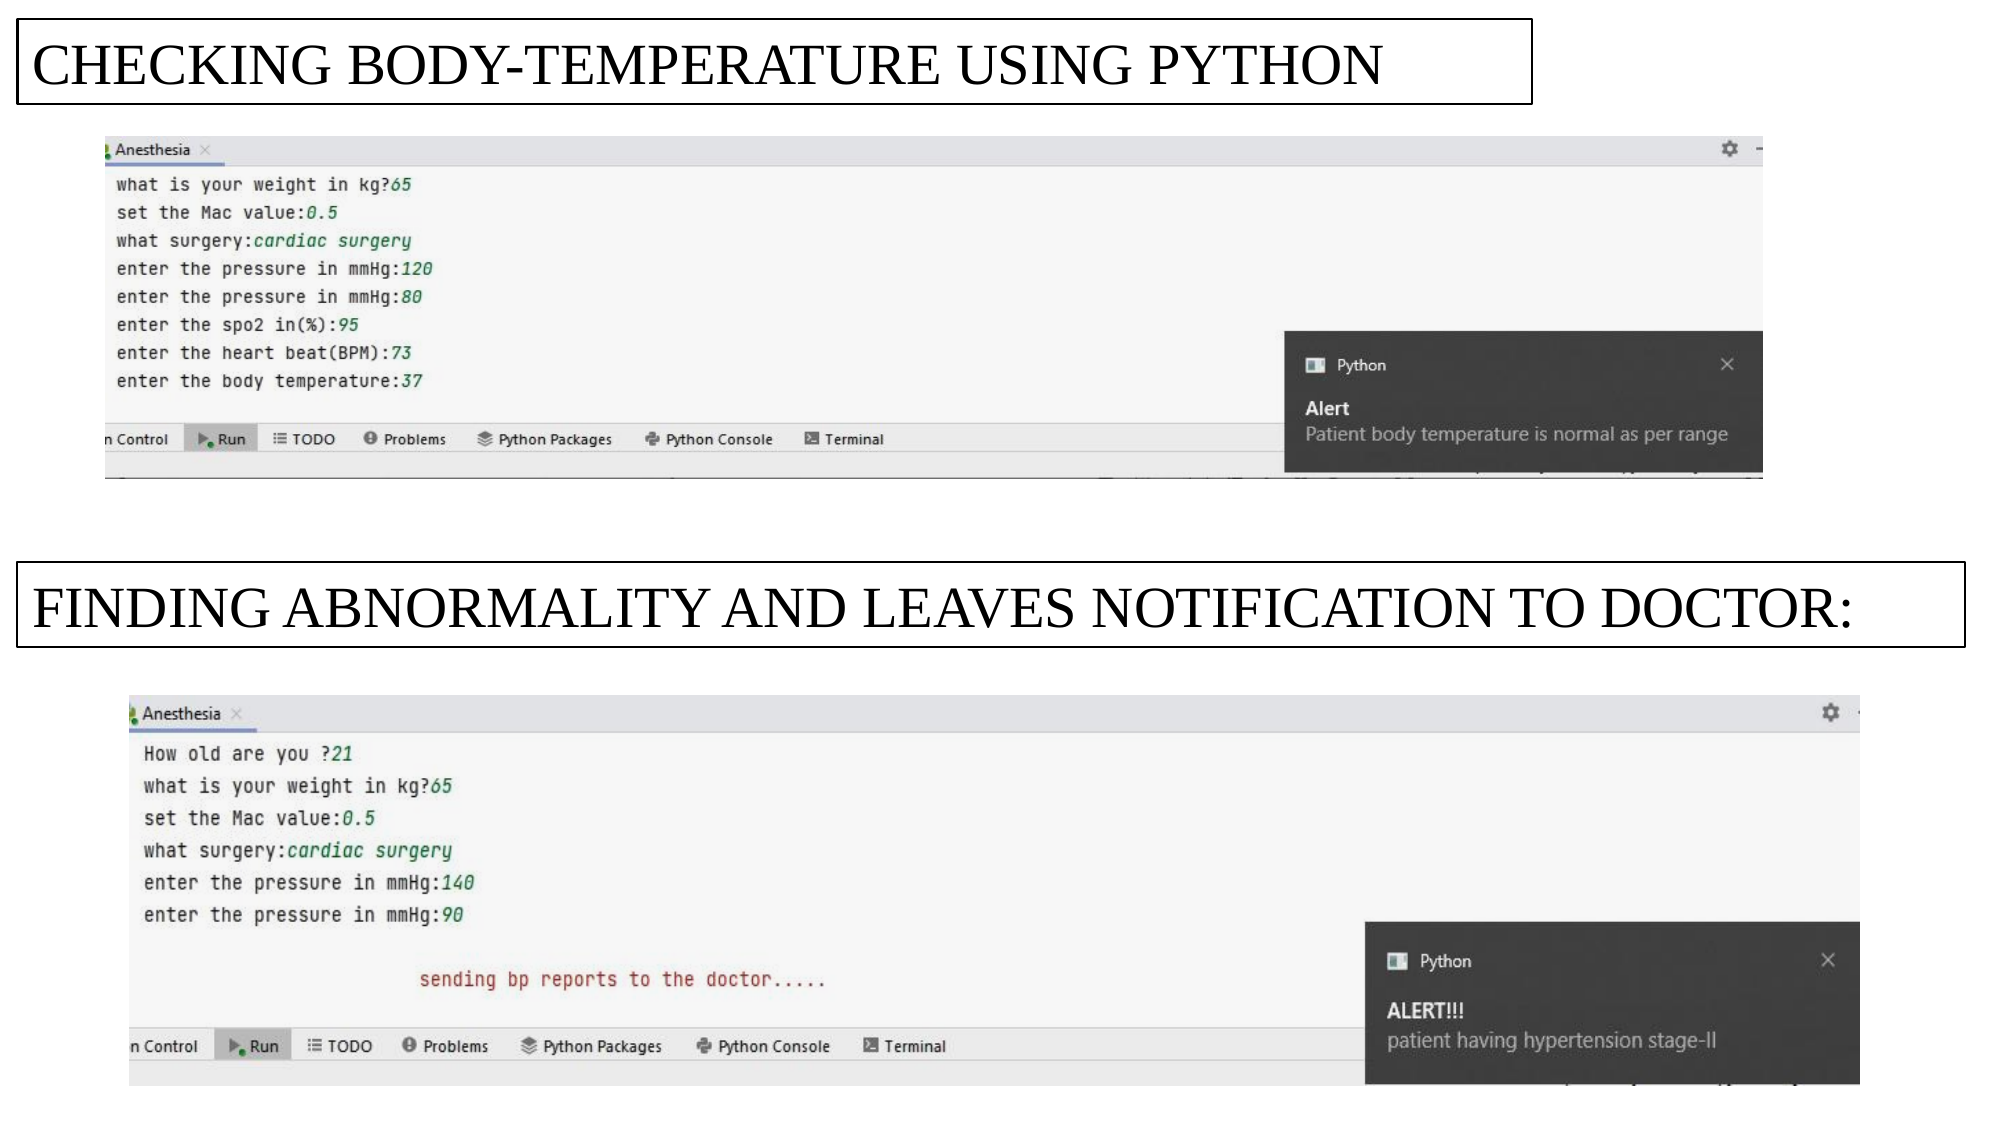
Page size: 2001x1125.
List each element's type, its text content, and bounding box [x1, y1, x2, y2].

text_box FINDING ABNORMALITY AND LEAVES NOTIFICATION TO DOCTOR: [16, 561, 1966, 648]
text_box CHECKING BODY-TEMPERATURE USING PYTHON [16, 18, 1533, 105]
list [104, 135, 1763, 480]
picture [129, 694, 1861, 1086]
